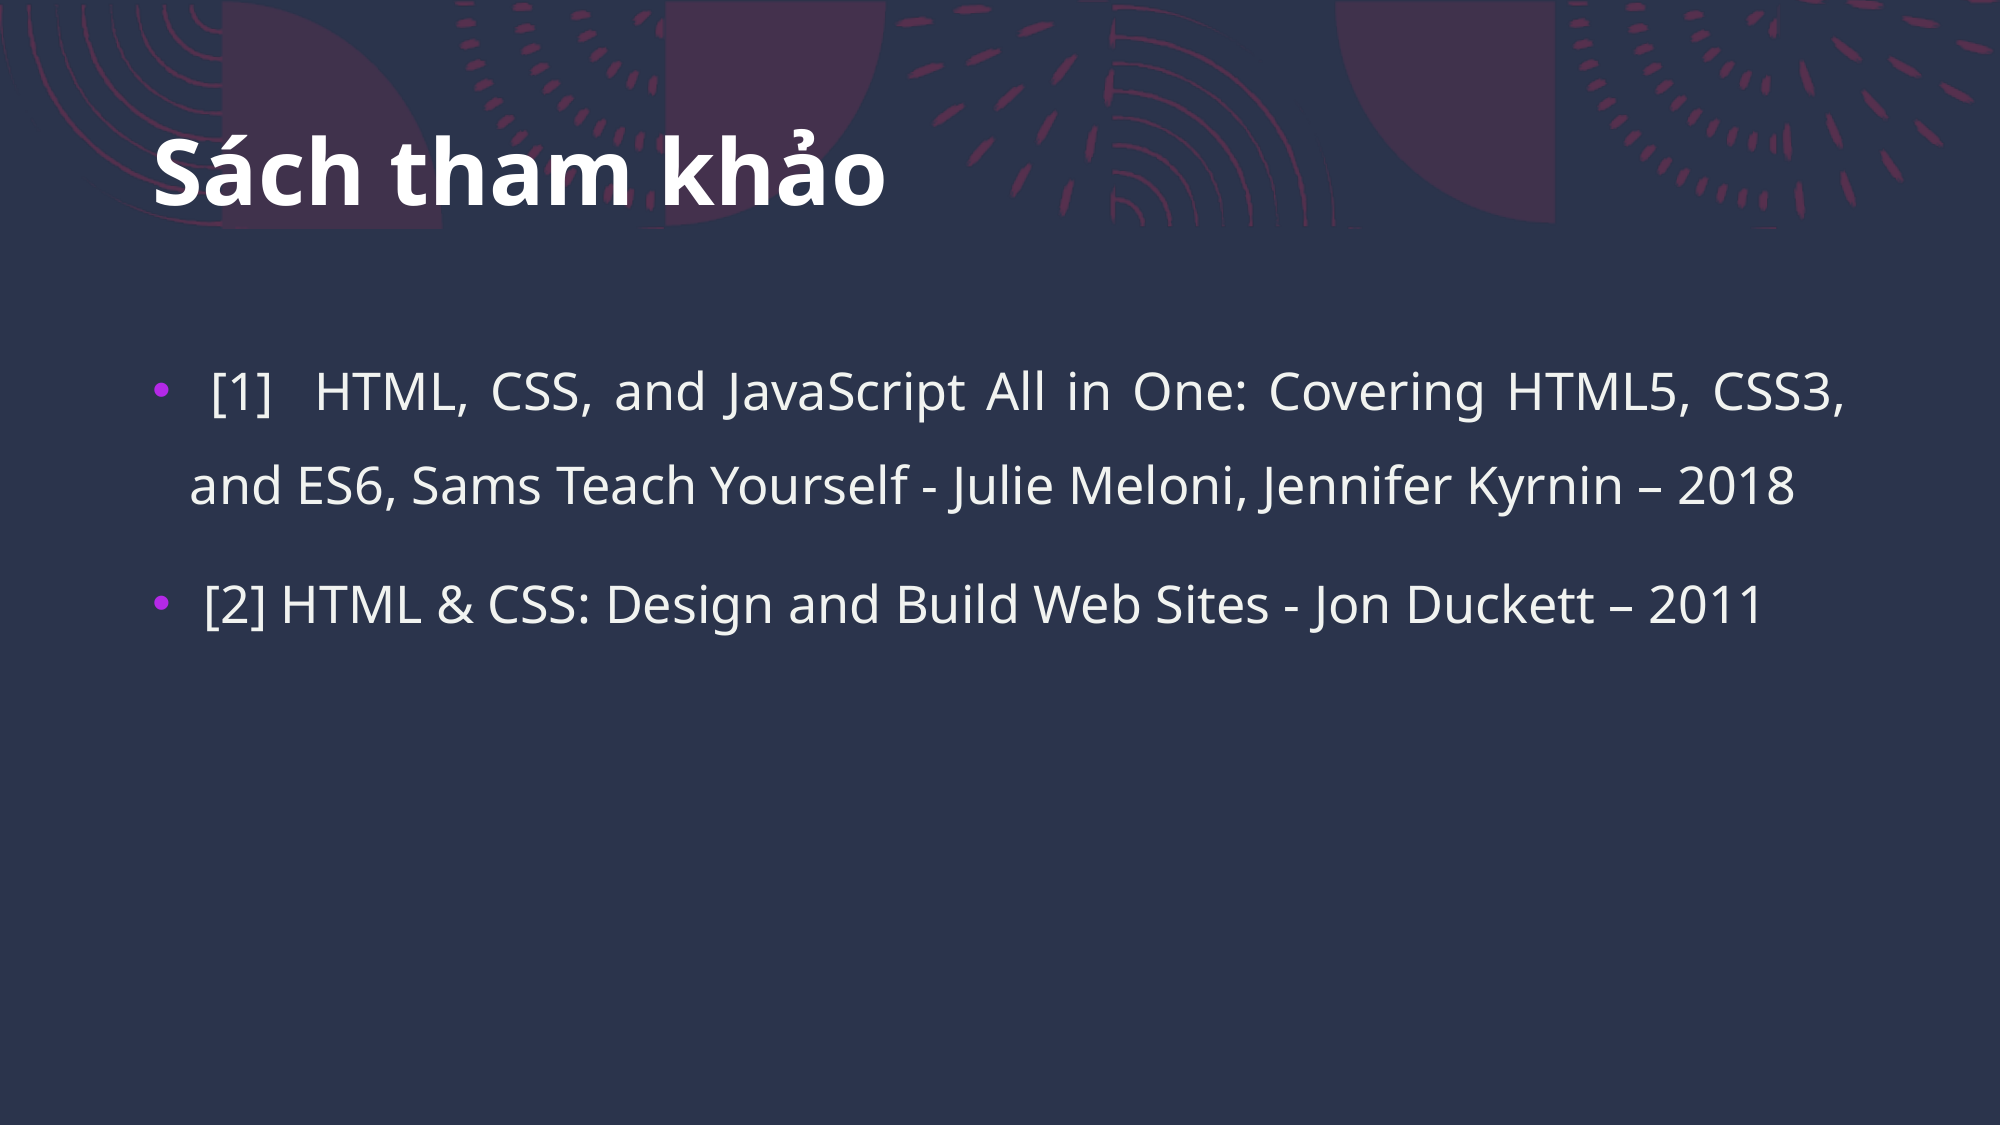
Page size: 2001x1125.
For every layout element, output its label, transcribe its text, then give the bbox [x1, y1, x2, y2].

list [1] HTML, CSS, and JavaScript All in One: Covering HTML5, CSS3, and ES6, Sams Teach Yourself - Julie Meloni, Jennifer Kyrnin – 2018 [2] HTML & CSS: Design and Build Web Sites - Jon Duckett – 2011 [137, 319, 1863, 1009]
title Sách tham khảo [137, 60, 1863, 278]
